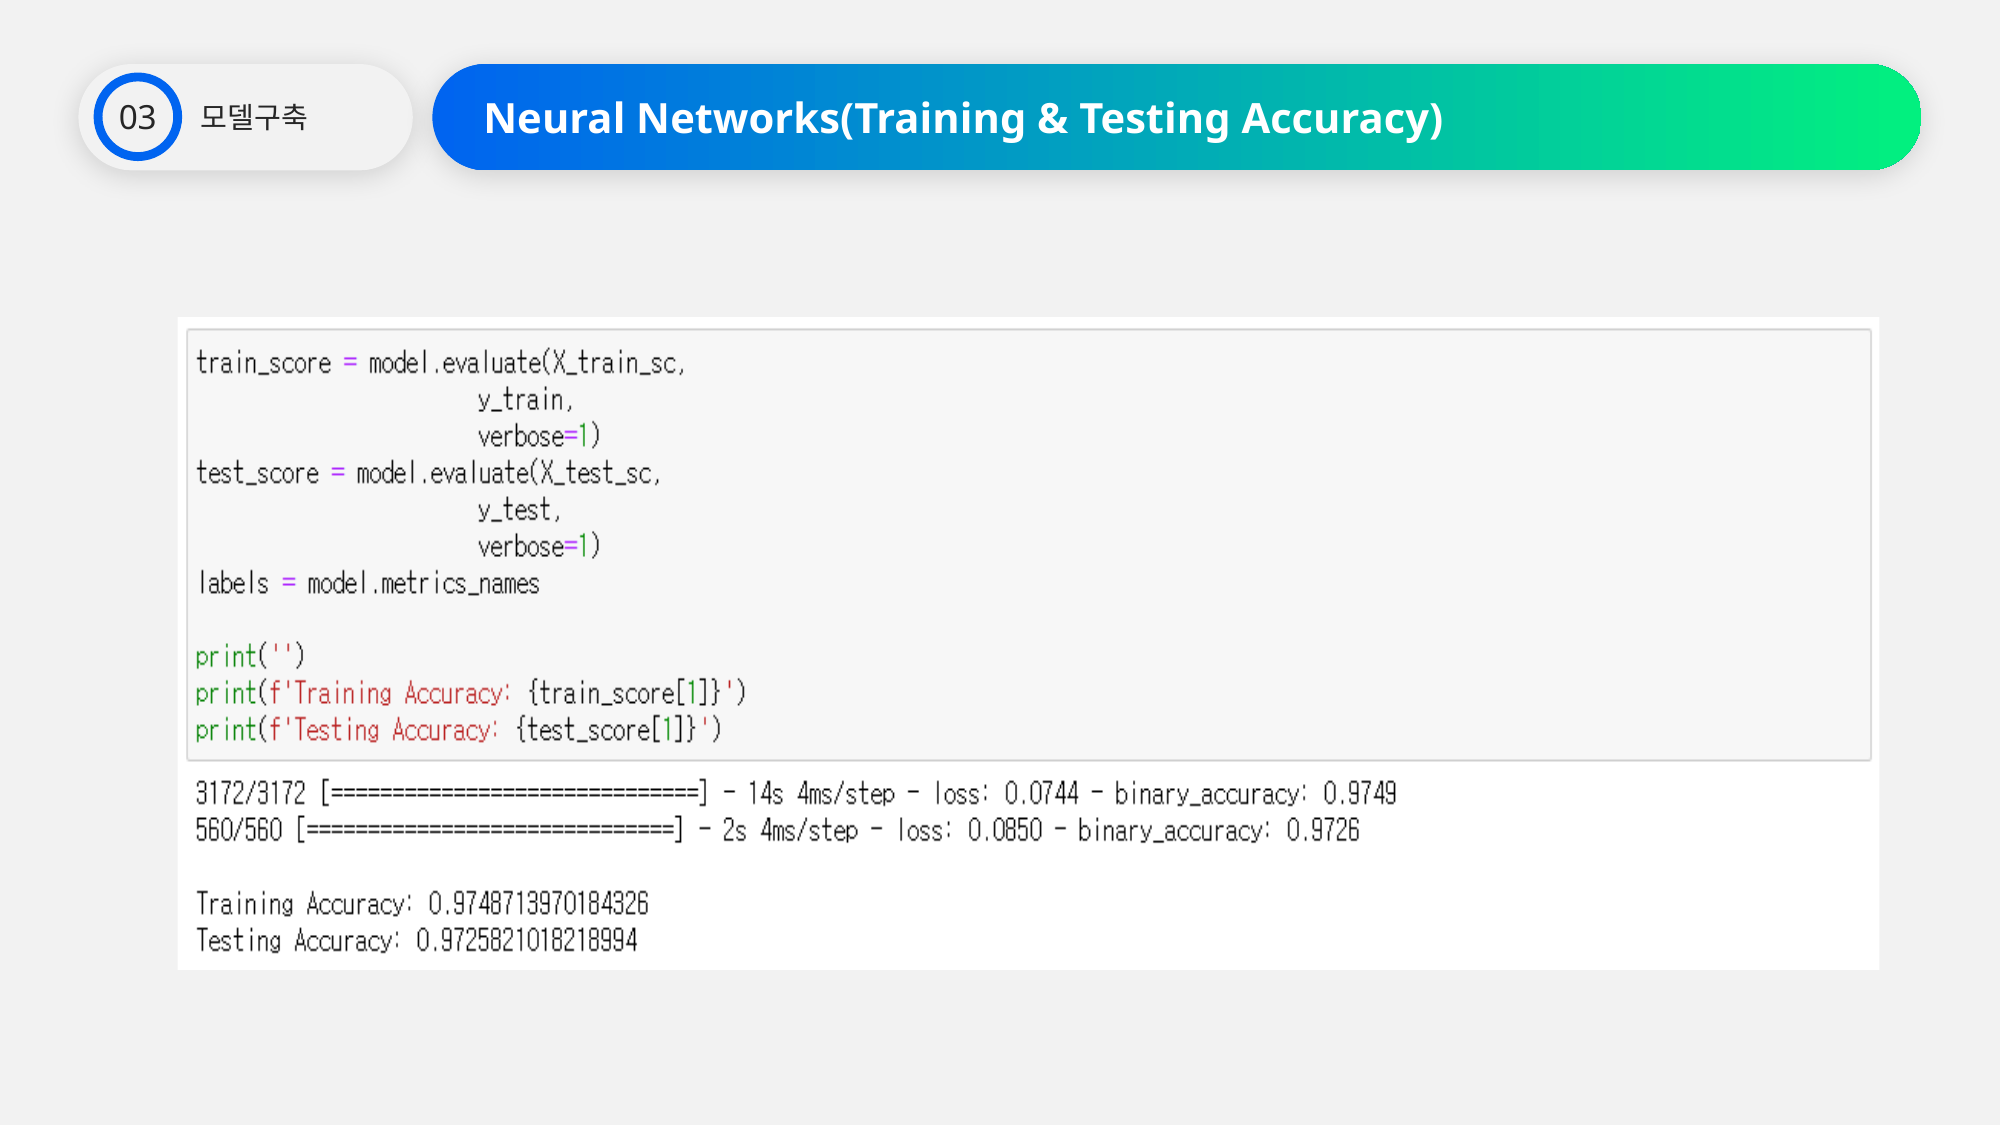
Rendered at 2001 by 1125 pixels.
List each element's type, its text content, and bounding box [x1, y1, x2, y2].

text_box [77, 210, 1923, 1125]
text_box 모델구축 [77, 63, 414, 172]
text_box Neural Networks(Training & Testing Accuracy) [431, 63, 1923, 172]
text_box 03 [96, 75, 179, 158]
picture [177, 317, 1880, 970]
